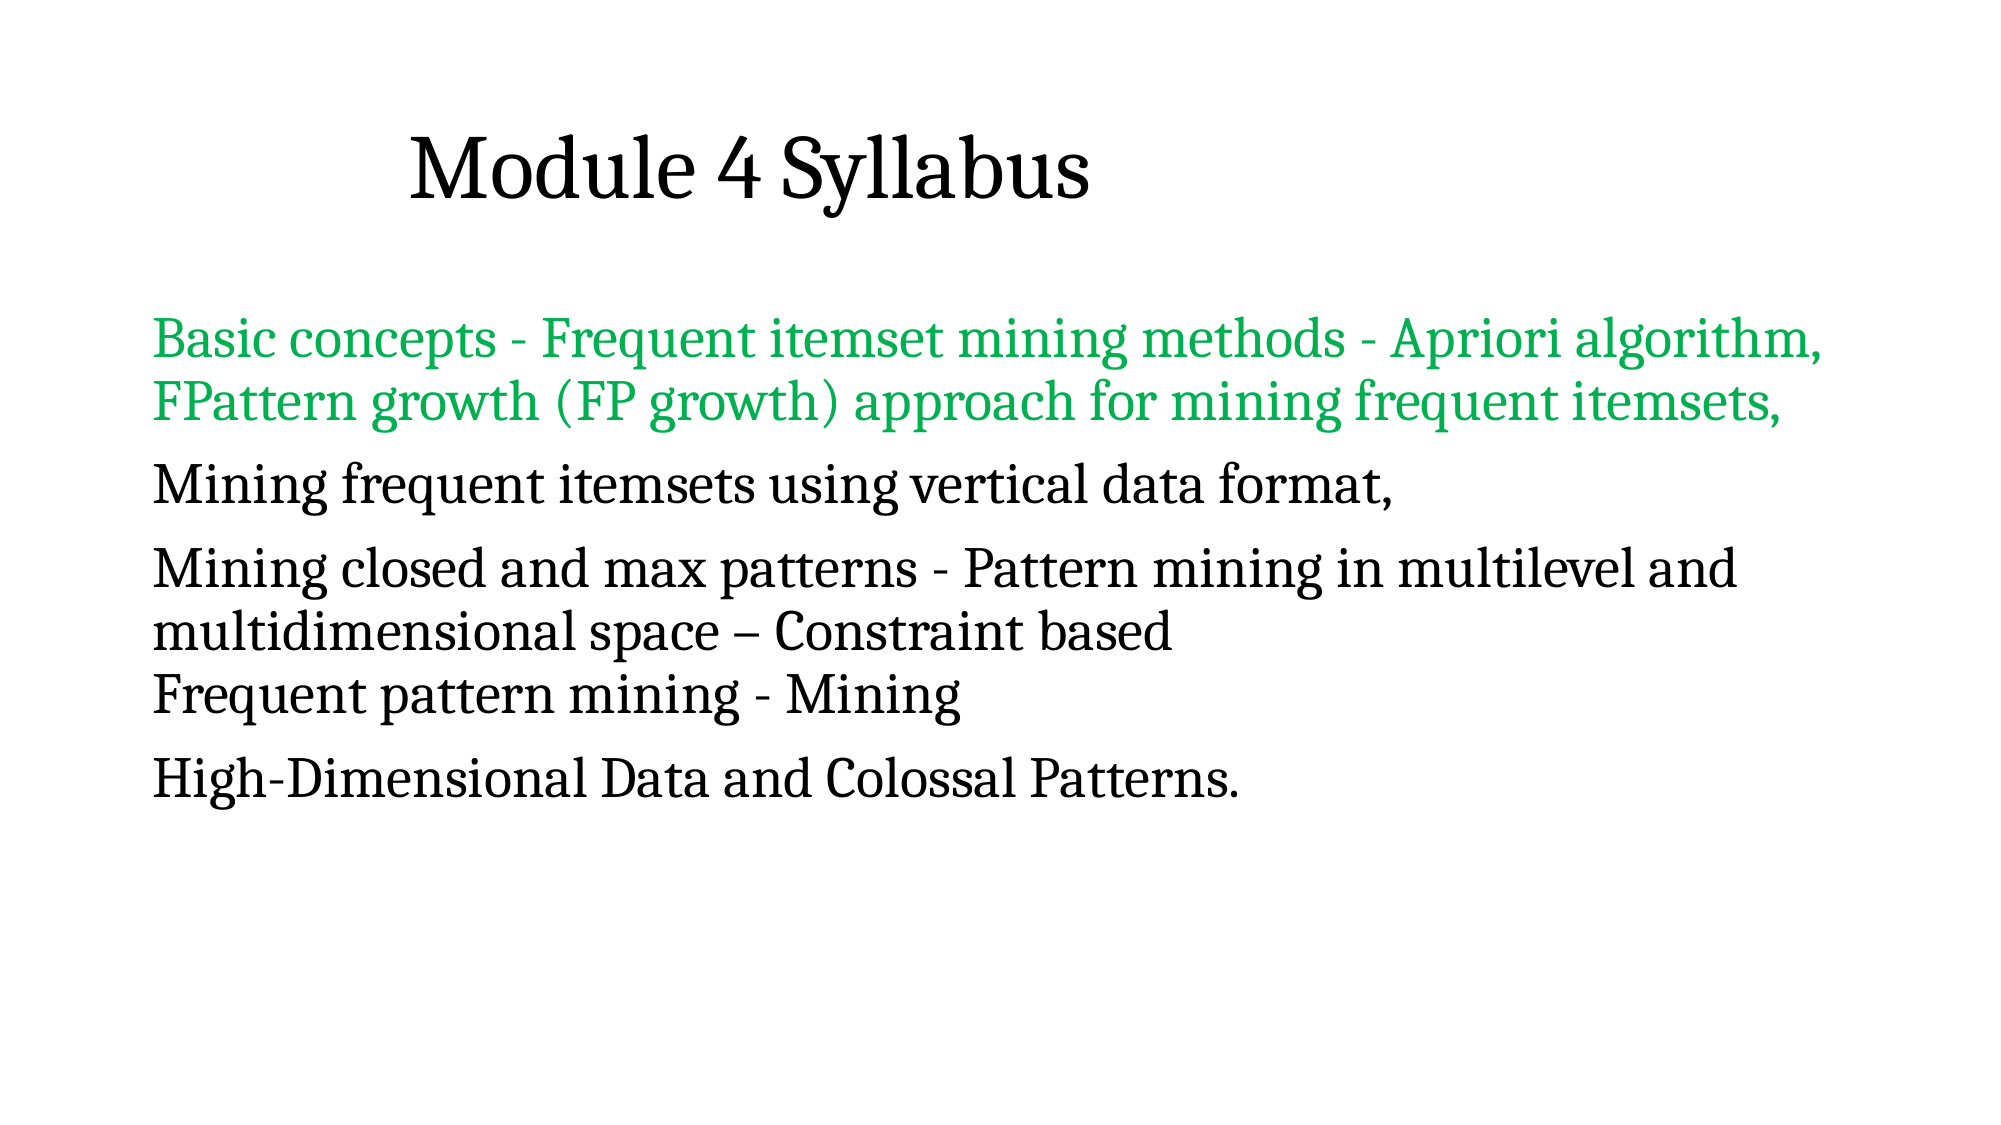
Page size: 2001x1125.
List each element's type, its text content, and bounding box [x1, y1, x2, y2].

title Module 4 Syllabus [394, 59, 1427, 278]
list Basic concepts - Frequent itemset mining methods - Apriori algorithm, FPattern growth (FP growth) approach for mining frequent itemsets, Mining frequent itemsets using vertical data format, Mining closed and max patterns - Pattern mining in multilevel and multidimensional space – Constraint based Frequent pattern mining - Mining High-Dimensional Data and Colossal Patterns. [137, 299, 1863, 1014]
